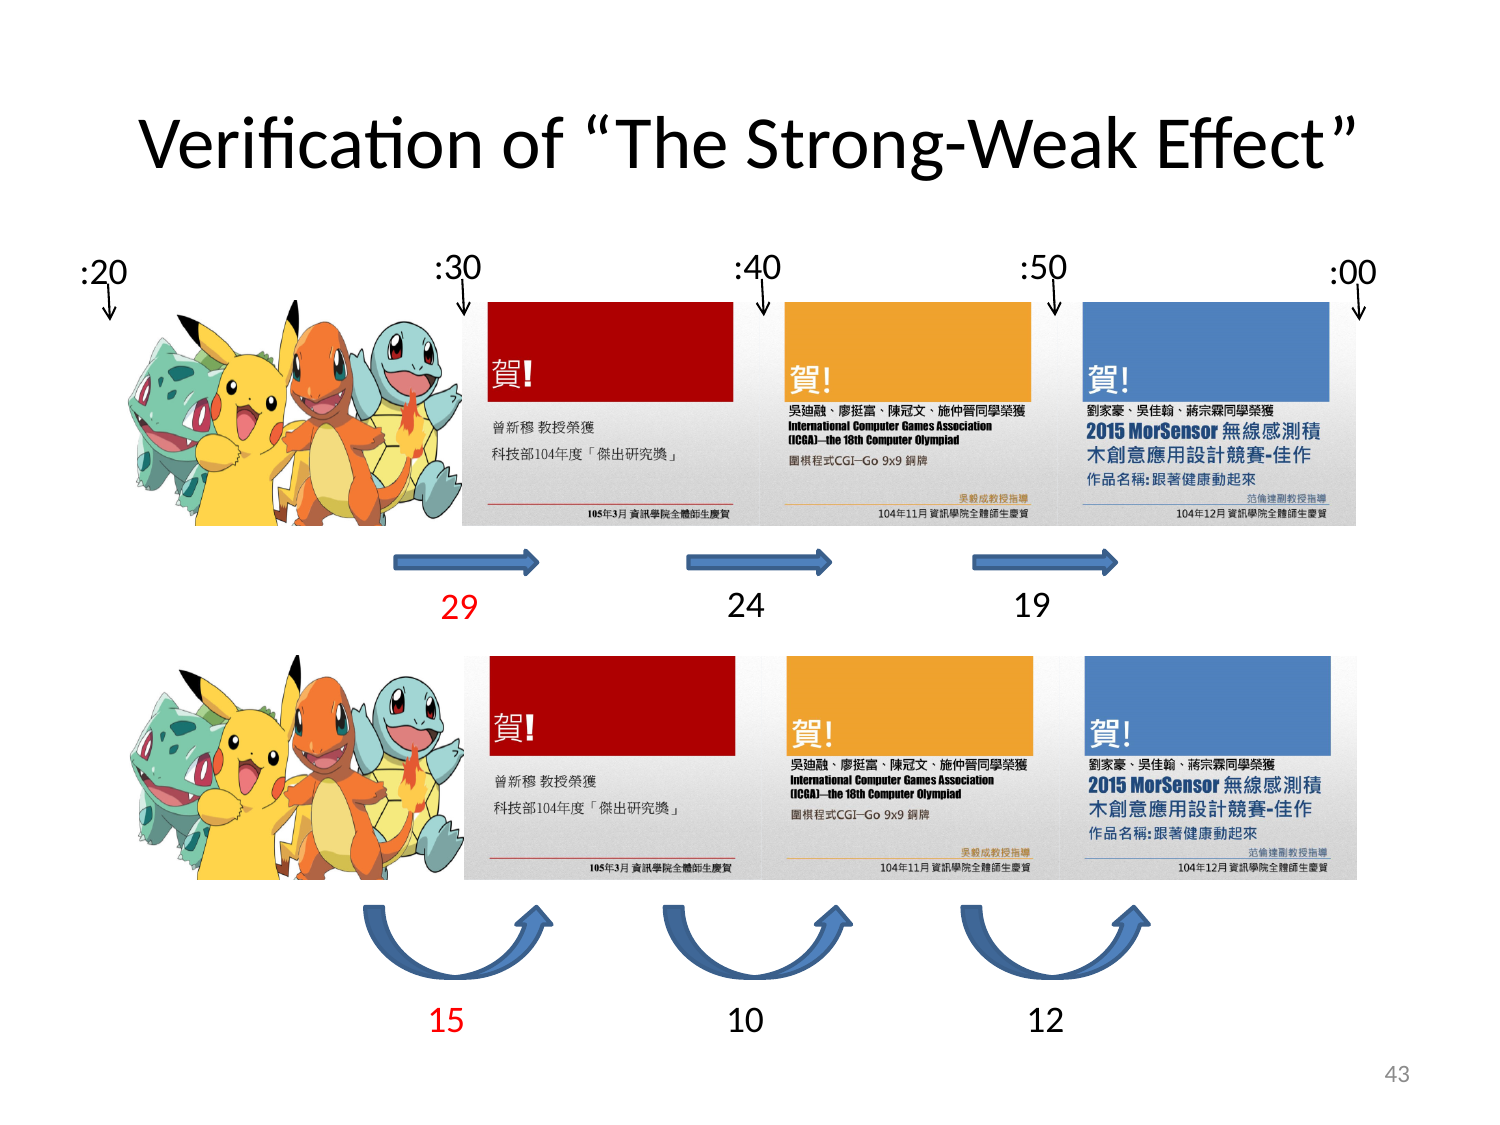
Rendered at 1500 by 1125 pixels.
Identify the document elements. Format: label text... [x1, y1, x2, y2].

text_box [1052, 278, 1056, 317]
text_box 19 [997, 572, 1093, 633]
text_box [761, 278, 765, 317]
text_box 12 [1011, 987, 1107, 1048]
text_box 15 [412, 987, 507, 1048]
text_box [686, 548, 833, 577]
text_box :00 [1314, 239, 1396, 300]
text_box 10 [711, 987, 806, 1048]
text_box 24 [712, 572, 807, 633]
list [126, 300, 456, 526]
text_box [461, 278, 465, 317]
text_box [972, 548, 1119, 577]
text_box :50 [1004, 235, 1086, 295]
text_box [107, 283, 111, 321]
text_box [393, 548, 540, 577]
text_box [662, 904, 854, 980]
text_box :20 [64, 239, 147, 300]
text_box :30 [418, 235, 501, 295]
title Verification of “The Strong-Weak Effect” [75, 45, 1425, 233]
slide_number 43 [1074, 1042, 1425, 1103]
text_box :40 [718, 235, 800, 295]
text_box 29 [425, 574, 520, 634]
picture [461, 302, 1356, 526]
picture [128, 655, 1358, 881]
text_box [363, 904, 554, 980]
text_box [960, 904, 1151, 980]
